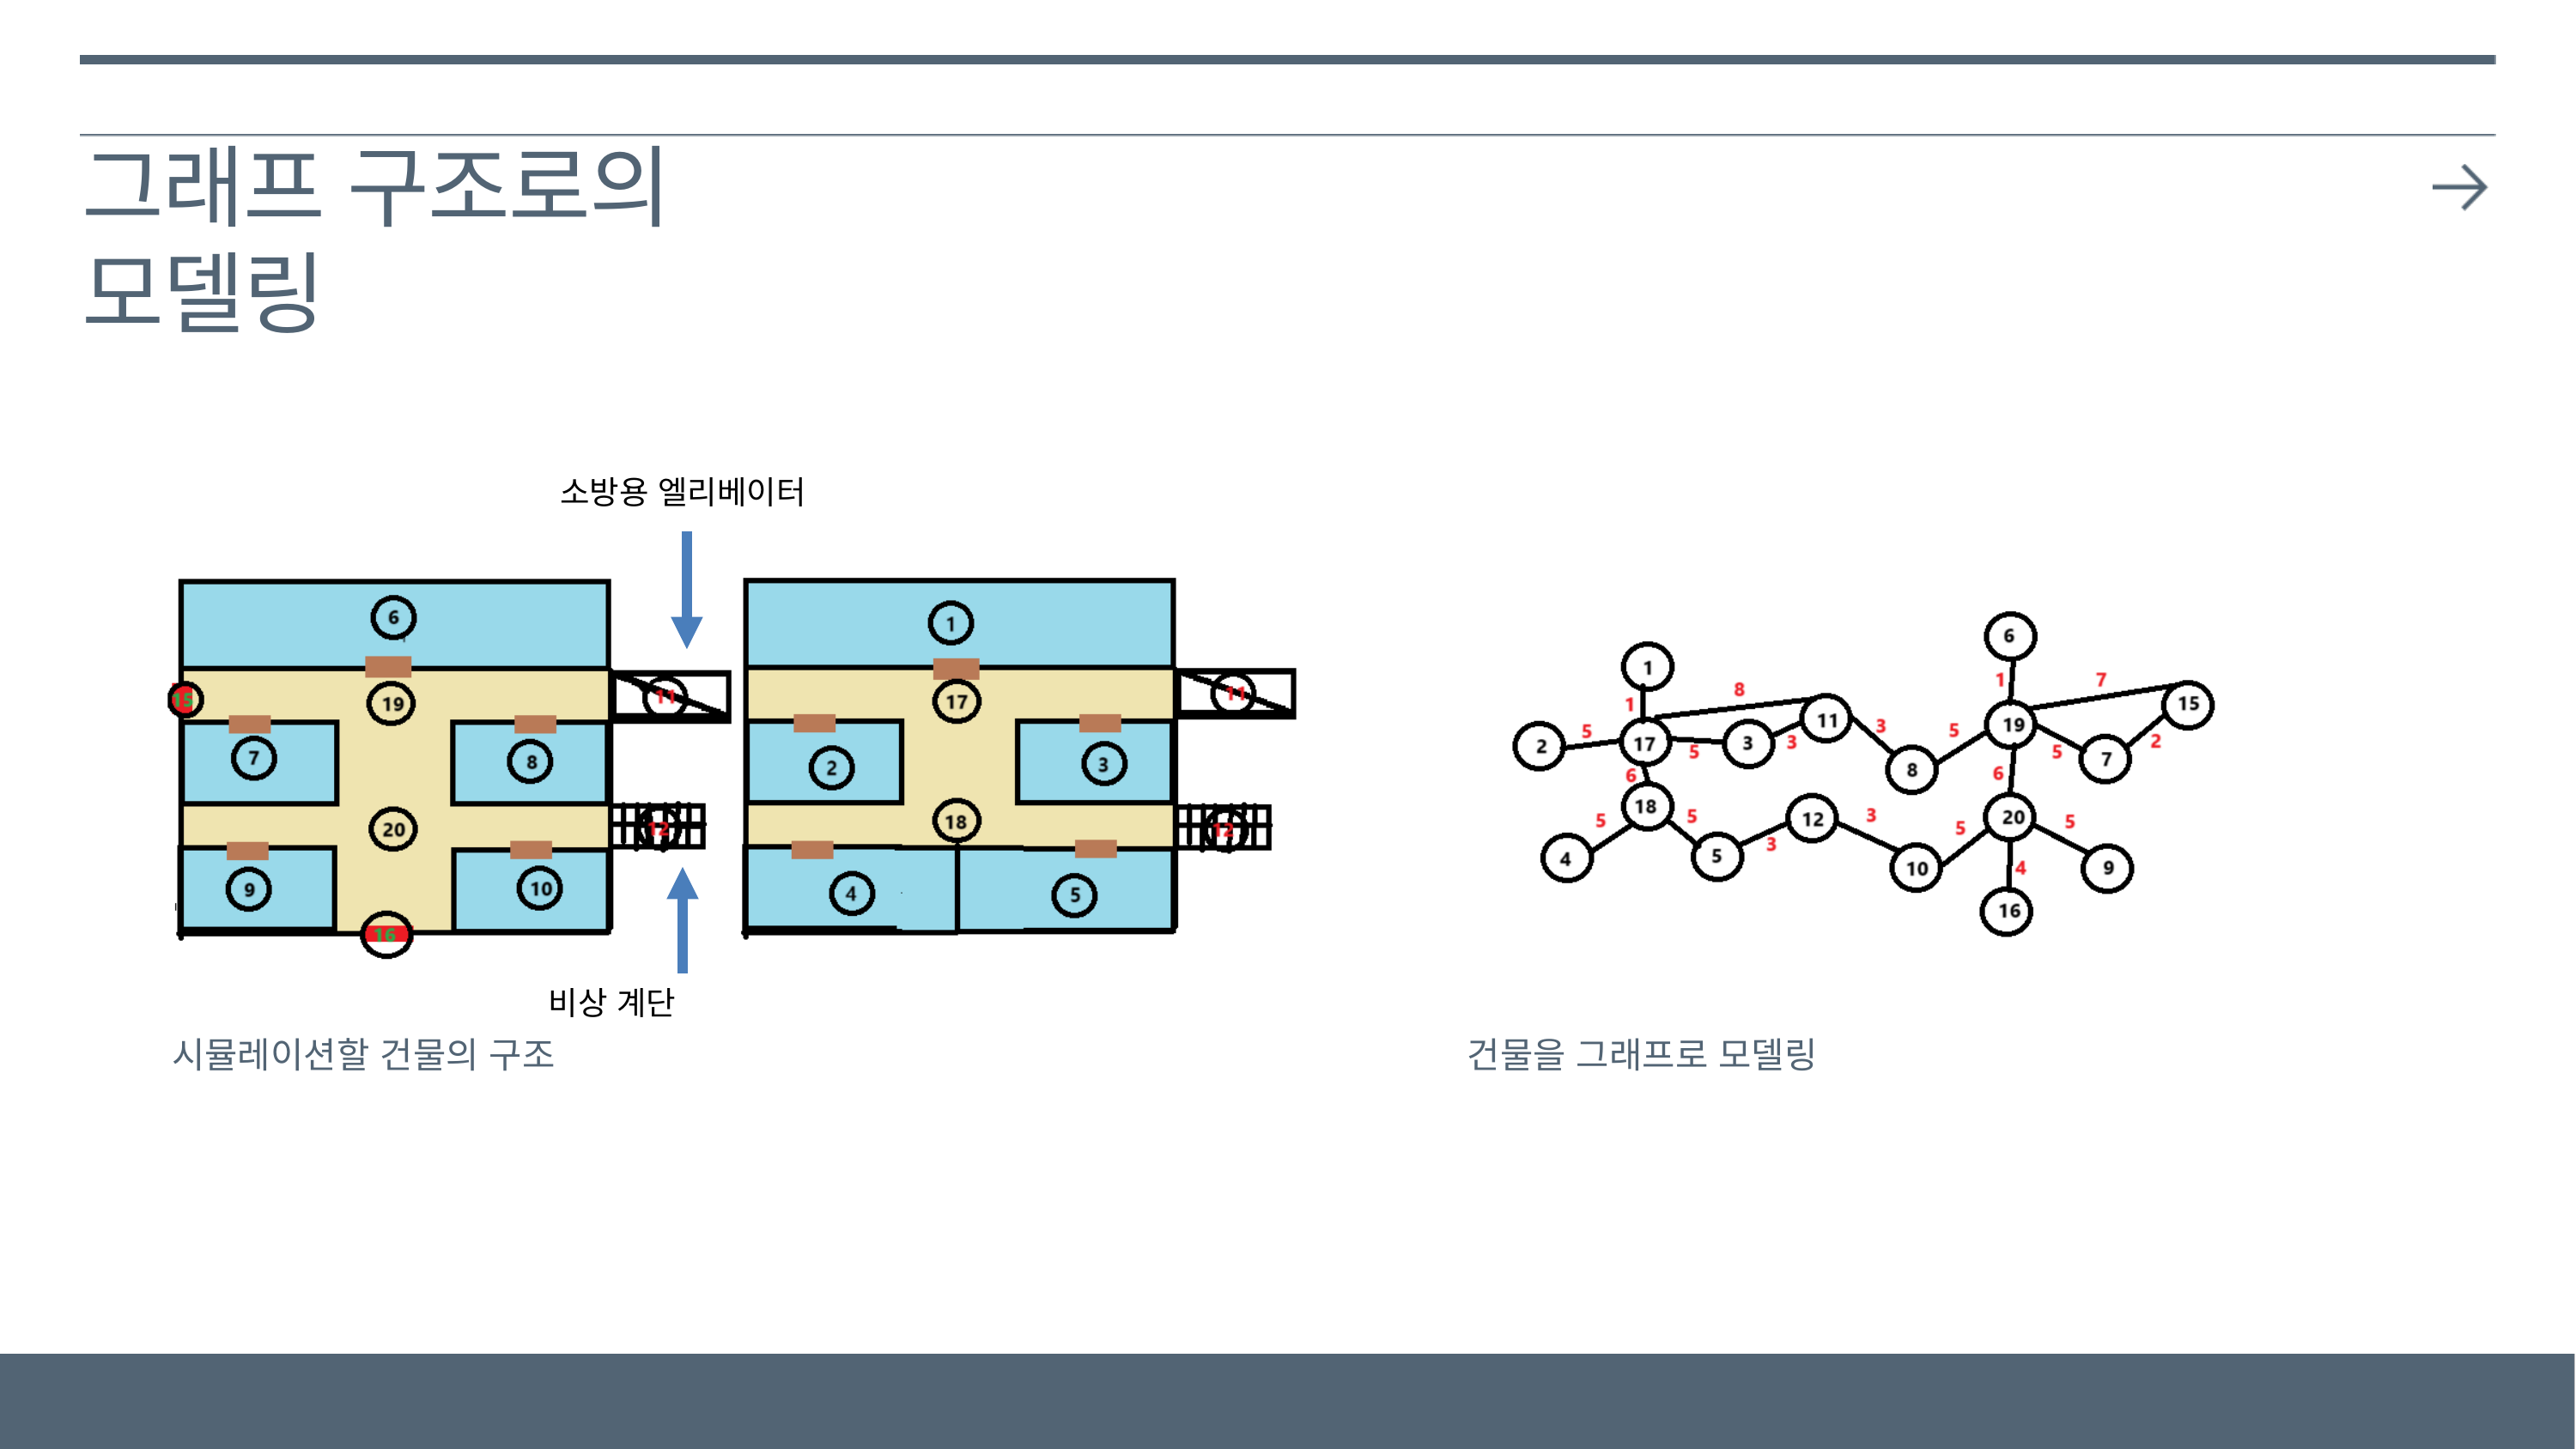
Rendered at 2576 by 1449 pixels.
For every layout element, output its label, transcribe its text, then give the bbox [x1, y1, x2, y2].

text_box 건물을 그래프로 모델링 [1467, 1056, 1918, 1085]
text_box 비상 계단 [535, 982, 829, 1028]
picture [80, 133, 2496, 136]
picture [0, 1353, 2576, 1449]
text_box 시뮬레이션할 건물의 구조 [171, 1013, 623, 1085]
text_box 소방용 엘리베이터 [547, 465, 819, 518]
text_box 그래프 구조로의 모델링 [82, 179, 902, 305]
picture [80, 55, 2496, 65]
picture [81, 465, 2497, 1050]
picture [2433, 164, 2489, 212]
